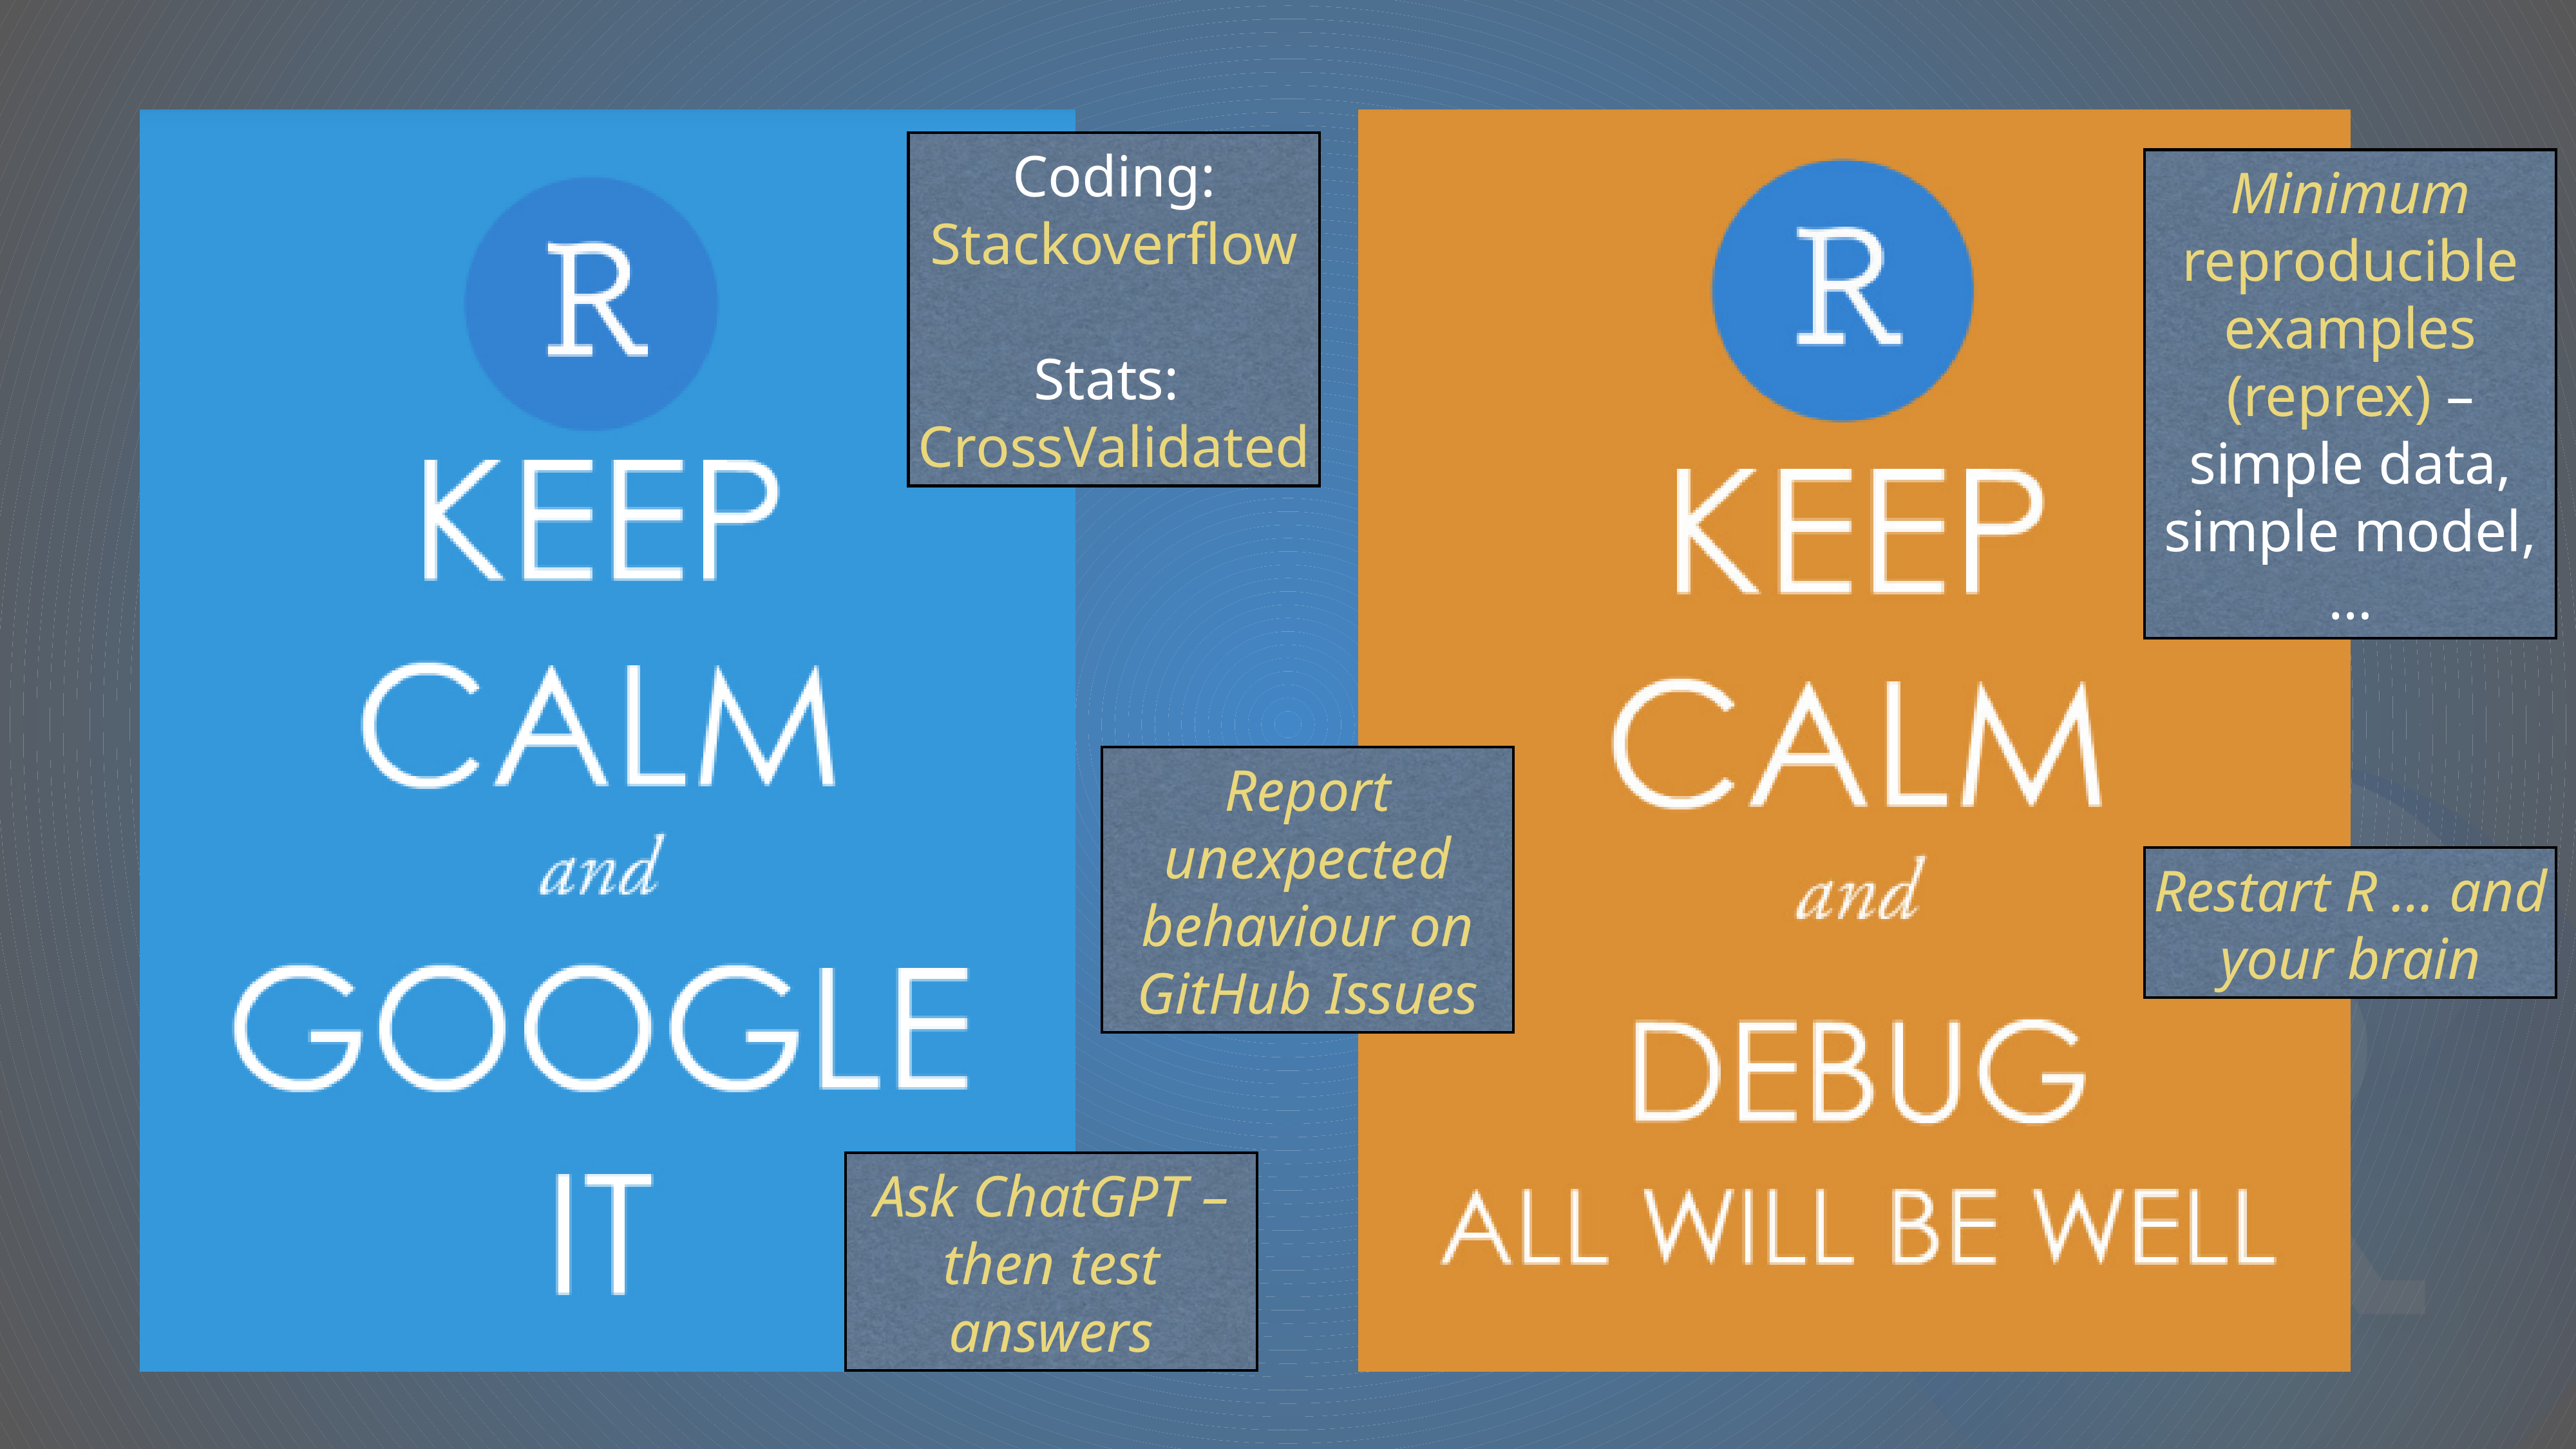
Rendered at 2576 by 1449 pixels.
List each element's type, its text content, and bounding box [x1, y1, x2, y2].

text_box Ask ChatGPT – then test answers [1076, 1152, 1257, 1371]
text_box Restart R … and your brain [2351, 847, 2557, 998]
picture [1358, 109, 2351, 1372]
text_box Report unexpected behaviour on GitHub Issues [1102, 746, 1358, 1033]
picture [140, 109, 1076, 1372]
text_box Coding: Stackoverflow Stats: CrossValidated [1076, 133, 1320, 486]
text_box Minimum reproducible examples (reprex) – simple data, simple model, … [2351, 149, 2557, 638]
